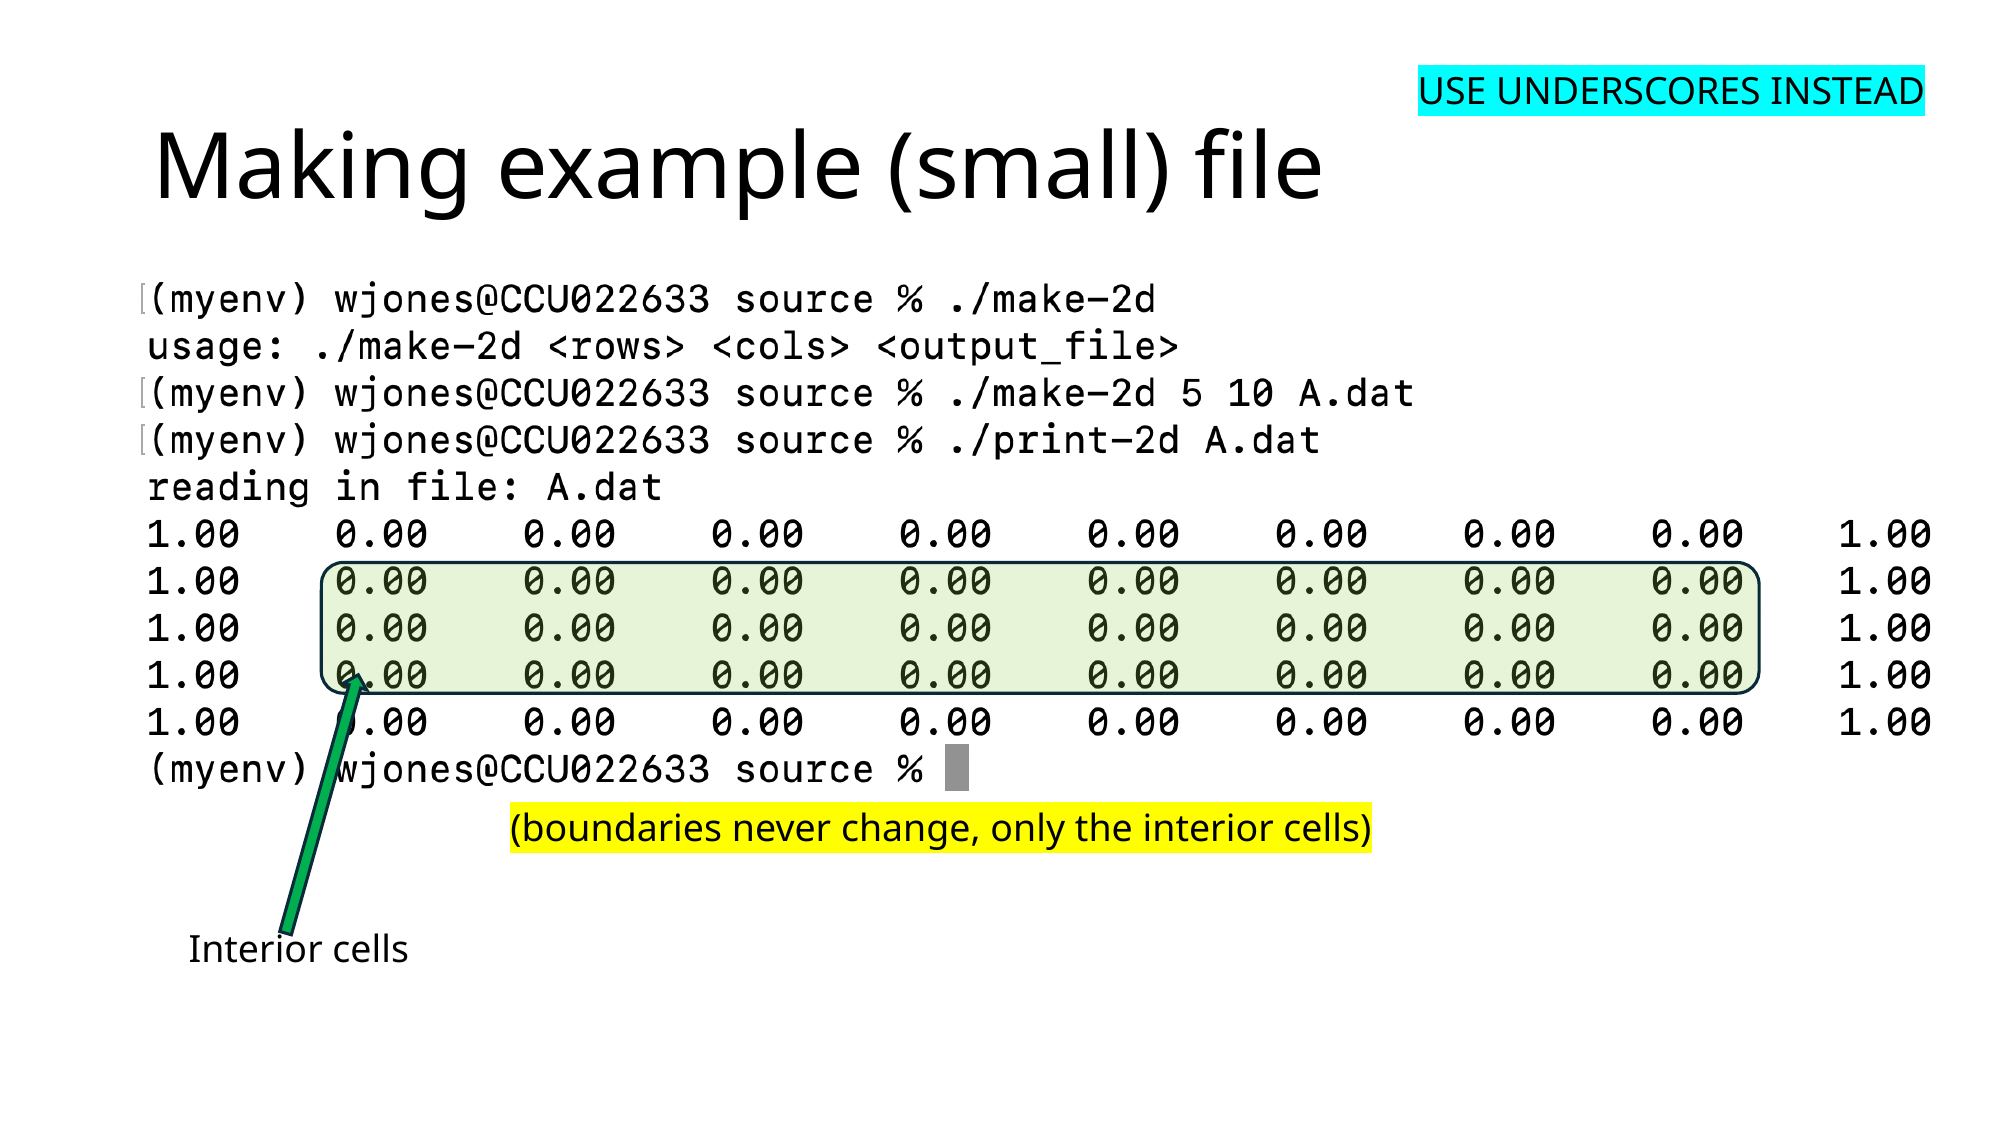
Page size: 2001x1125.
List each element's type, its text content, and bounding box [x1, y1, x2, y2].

text_box (boundaries never change, only the interior cells) [495, 799, 1388, 857]
text_box Interior cells [173, 917, 424, 978]
text_box [277, 799, 332, 937]
text_box USE UNDERSCORES INSTEAD [1402, 60, 1941, 120]
title Making example (small) file [137, 59, 1863, 276]
picture [136, 276, 1969, 799]
